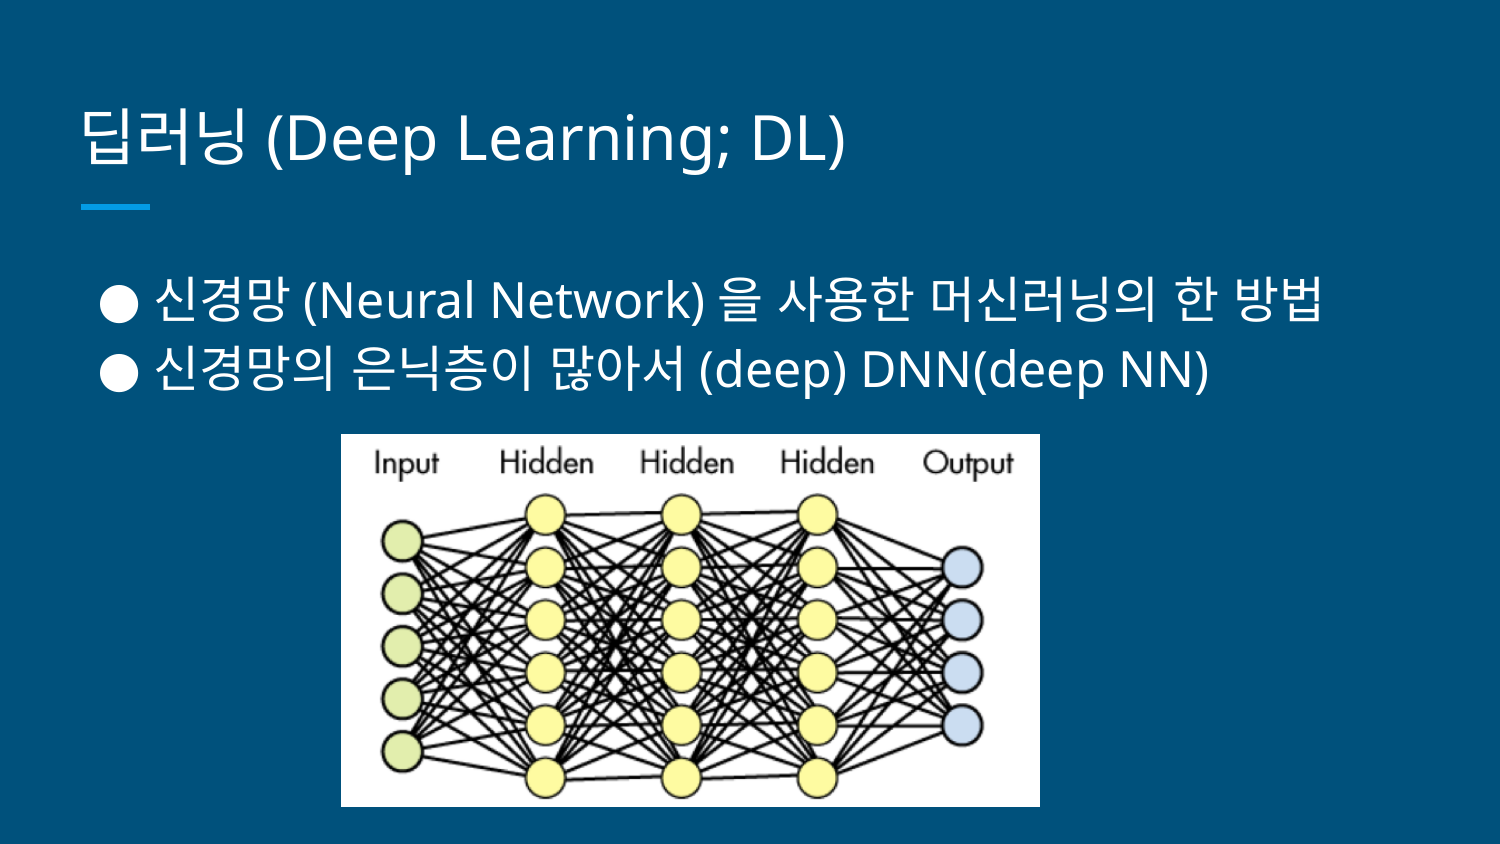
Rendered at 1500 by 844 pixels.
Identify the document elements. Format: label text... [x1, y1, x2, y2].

picture [342, 435, 1039, 806]
list 신경망(Neural Network)을 사용한 머신러닝의 한 방법 신경망의 은닉층이 많아서(deep) DNN(deep NN) [63, 244, 1437, 750]
title 딥러닝(Deep Learning; DL) [63, 75, 1437, 188]
